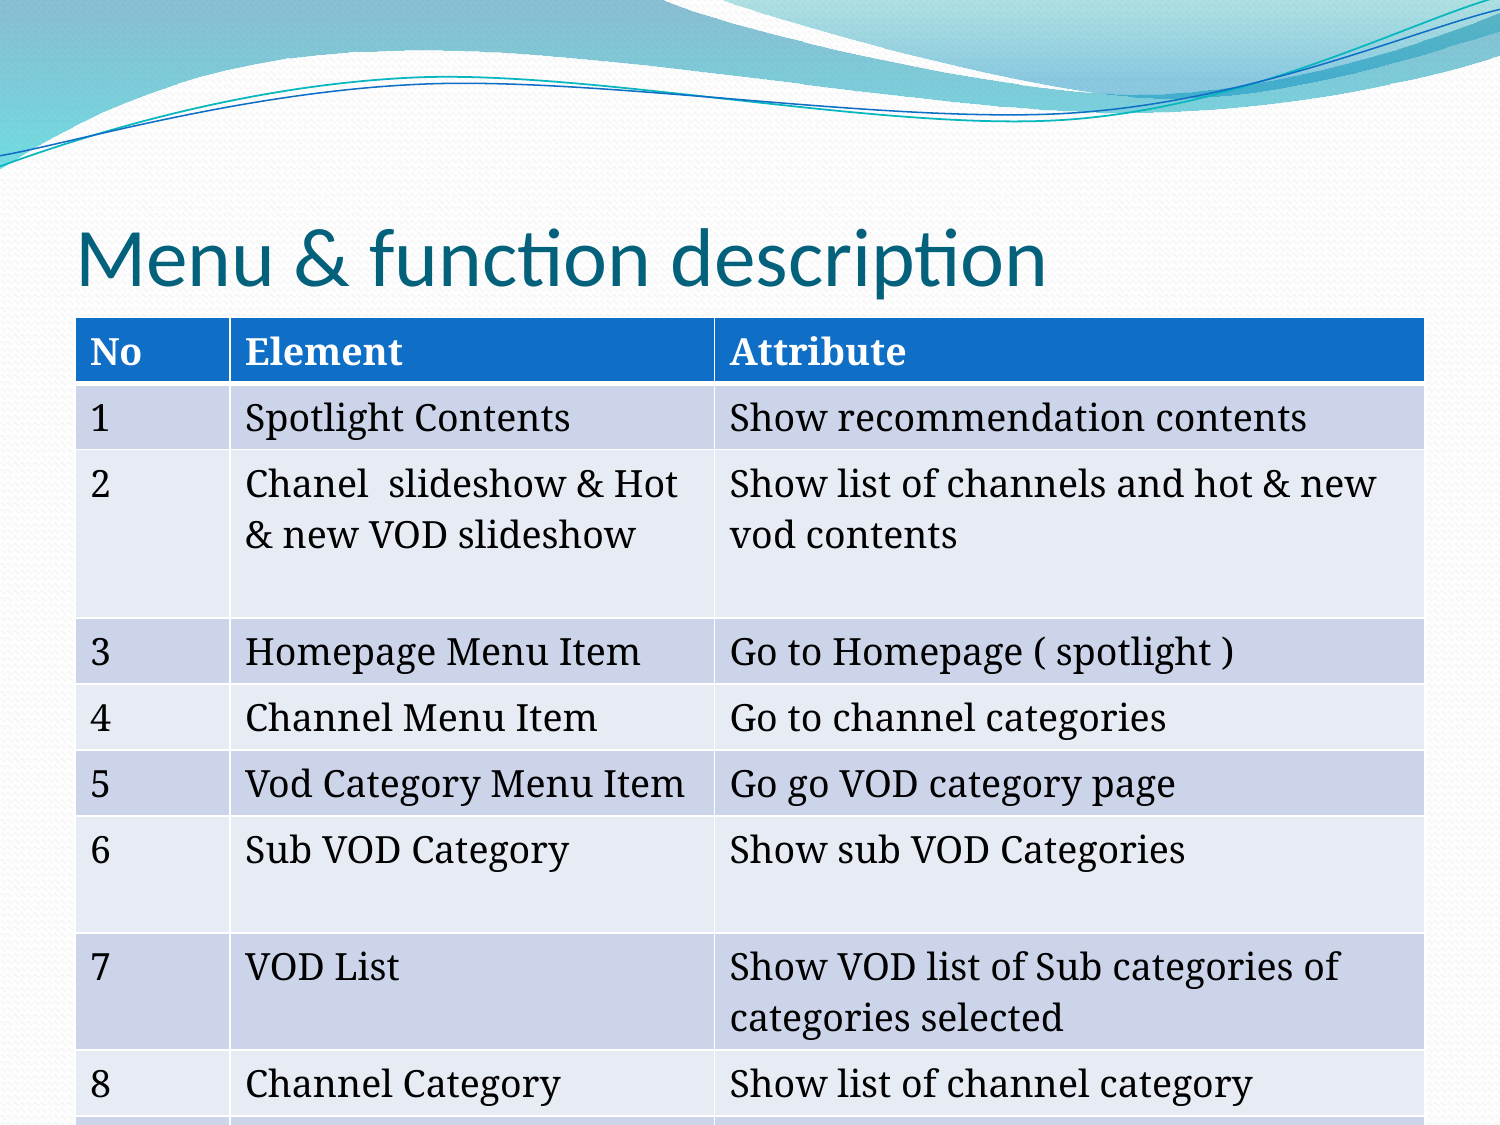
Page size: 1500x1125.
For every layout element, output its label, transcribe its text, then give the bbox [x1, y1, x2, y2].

table_cell 6 [76, 817, 229, 932]
table_cell Channel Item list [231, 1117, 714, 1125]
table_cell 2 [76, 450, 229, 617]
table_cell 8 [76, 1051, 229, 1115]
table_cell Go to channel categories [715, 685, 1424, 749]
table_cell Sub VOD Category [231, 817, 714, 932]
table_cell 3 [76, 619, 229, 683]
table_cell Channel Category [231, 1051, 714, 1115]
table_cell Show list of channel service item of selected channel category [715, 1117, 1424, 1125]
table_cell 9 [76, 1117, 229, 1125]
table_cell Go to Homepage ( spotlight ) [715, 619, 1424, 683]
table_cell Spotlight Contents [231, 386, 714, 449]
table_cell 5 [76, 751, 229, 815]
table_cell Show VOD list of Sub categories of categories selected [715, 934, 1424, 1049]
table_cell Show sub VOD Categories [715, 817, 1424, 932]
table_header No [76, 318, 229, 381]
table_cell Show list of channel category [715, 1051, 1424, 1115]
table_cell Vod Category Menu Item [231, 751, 714, 815]
table_cell Go go VOD category page [715, 751, 1424, 815]
table_header Element [231, 318, 714, 381]
table_cell Homepage Menu Item [231, 619, 714, 683]
table_cell Show recommendation contents [715, 386, 1424, 449]
table_header Attribute [715, 318, 1424, 381]
table_cell 1 [76, 386, 229, 449]
table_cell Channel Menu Item [231, 685, 714, 749]
table_cell Show list of channels and hot & new vod contents [715, 450, 1424, 617]
table_cell VOD List [231, 934, 714, 1049]
table_cell 4 [76, 685, 229, 749]
table_cell Chanel slideshow & Hot & new VOD slideshow [231, 450, 714, 617]
title Menu & function description [75, 115, 1425, 303]
table_cell 7 [76, 934, 229, 1049]
